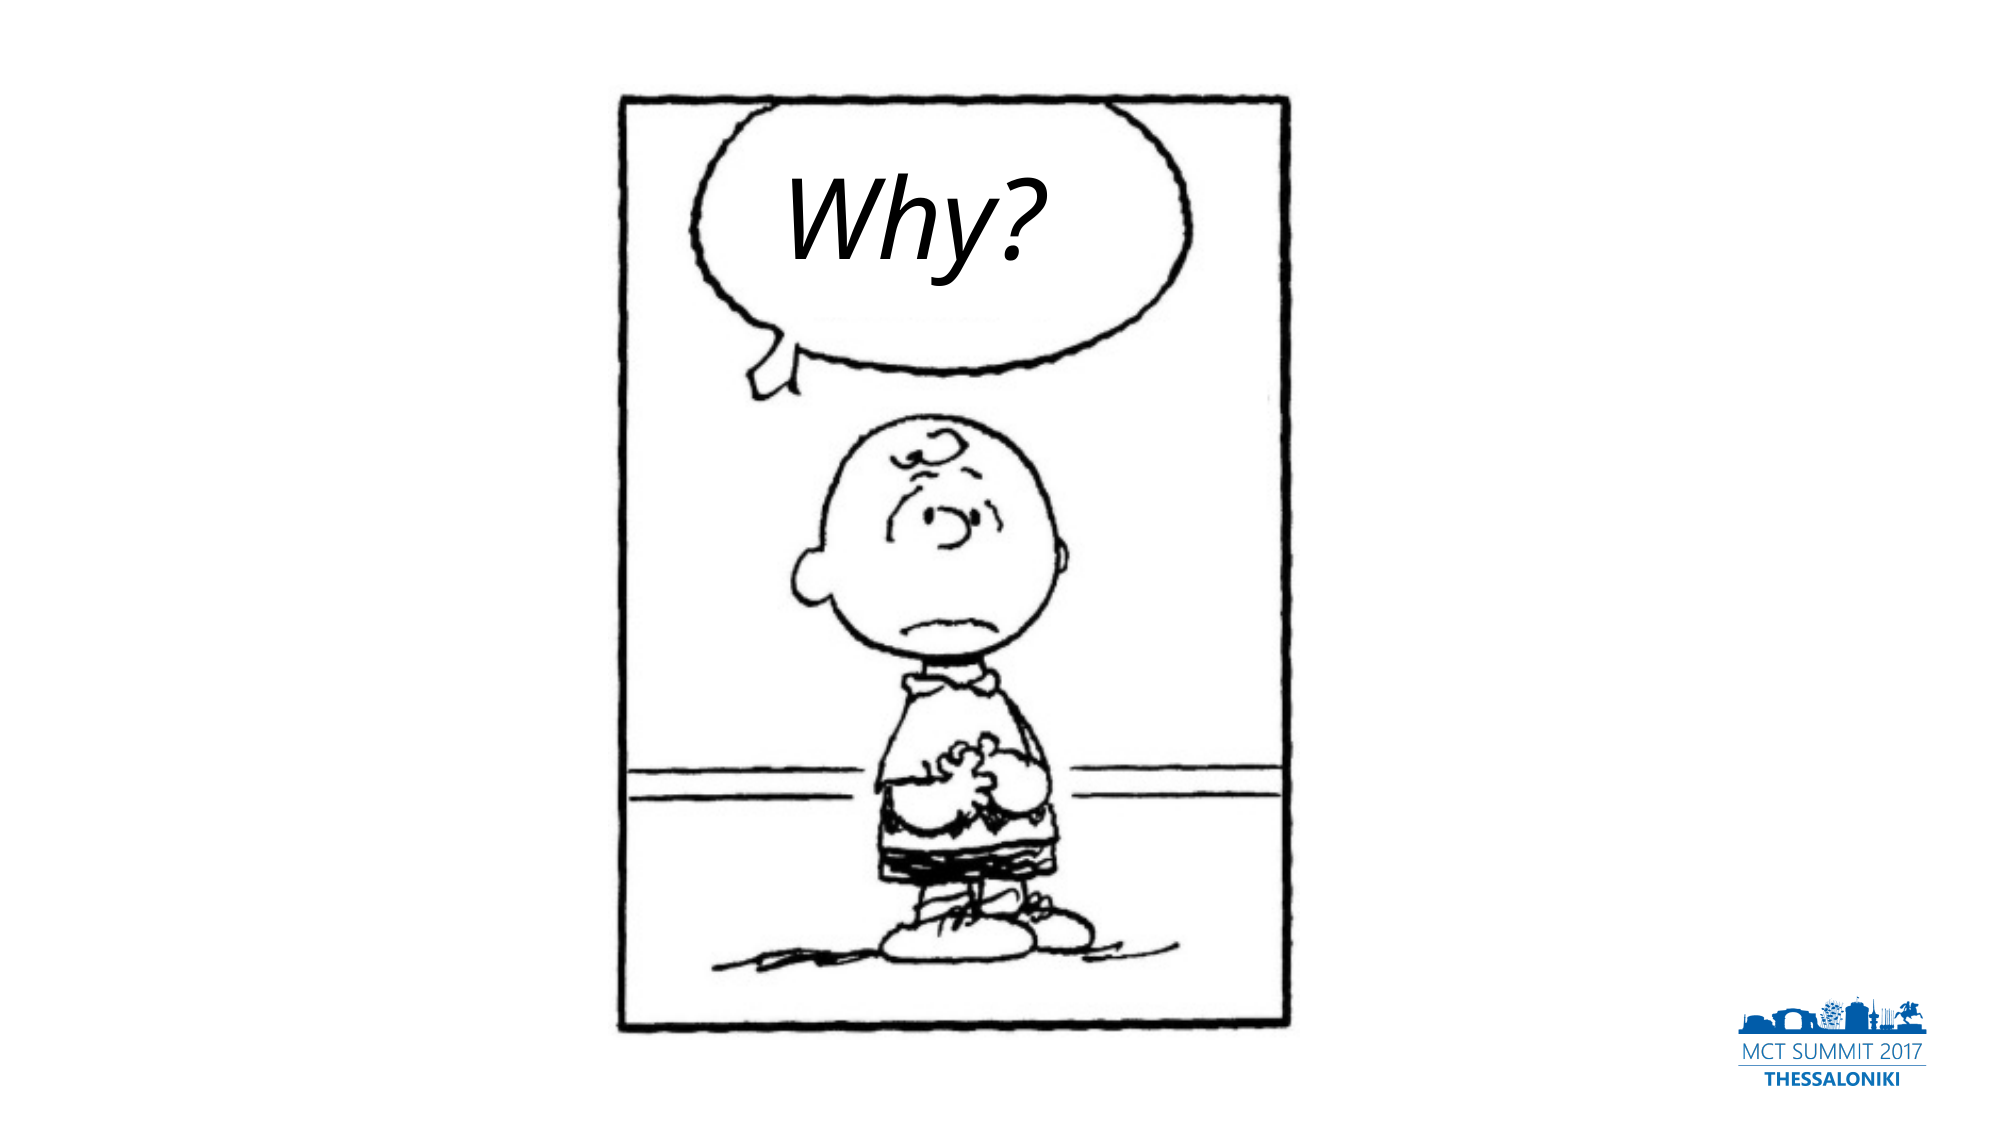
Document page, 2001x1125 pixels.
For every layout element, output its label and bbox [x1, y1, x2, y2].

picture [1734, 990, 1931, 1095]
picture [608, 84, 1301, 1040]
